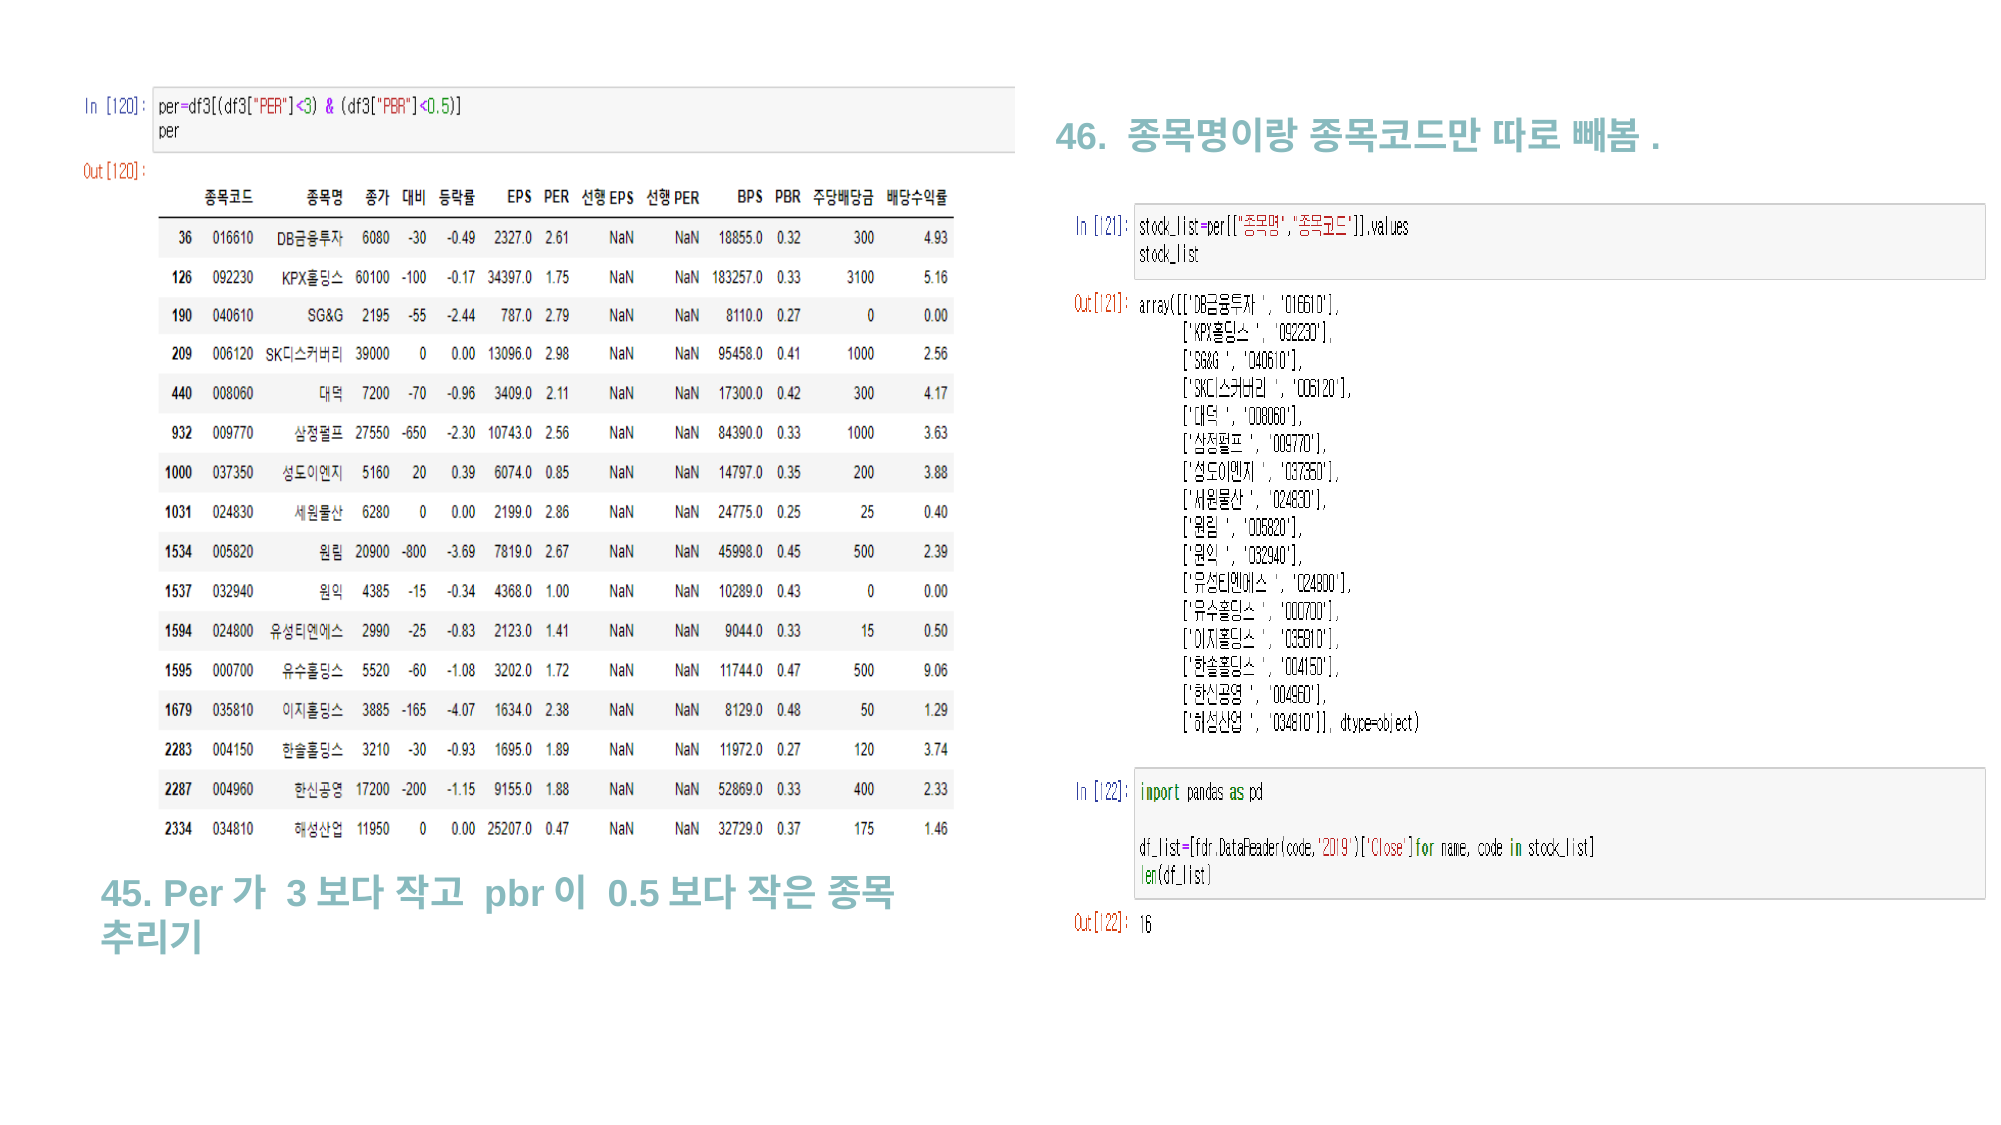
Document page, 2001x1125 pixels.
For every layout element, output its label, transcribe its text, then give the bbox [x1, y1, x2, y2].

text_box 45. Per가 3보다 작고 pbr이 0.5보다 작은 종목 추리기 [86, 873, 959, 966]
text_box 46. 종목명이랑 종목코드만 따로 빼봄. [1040, 104, 1914, 165]
picture [29, 66, 1991, 943]
